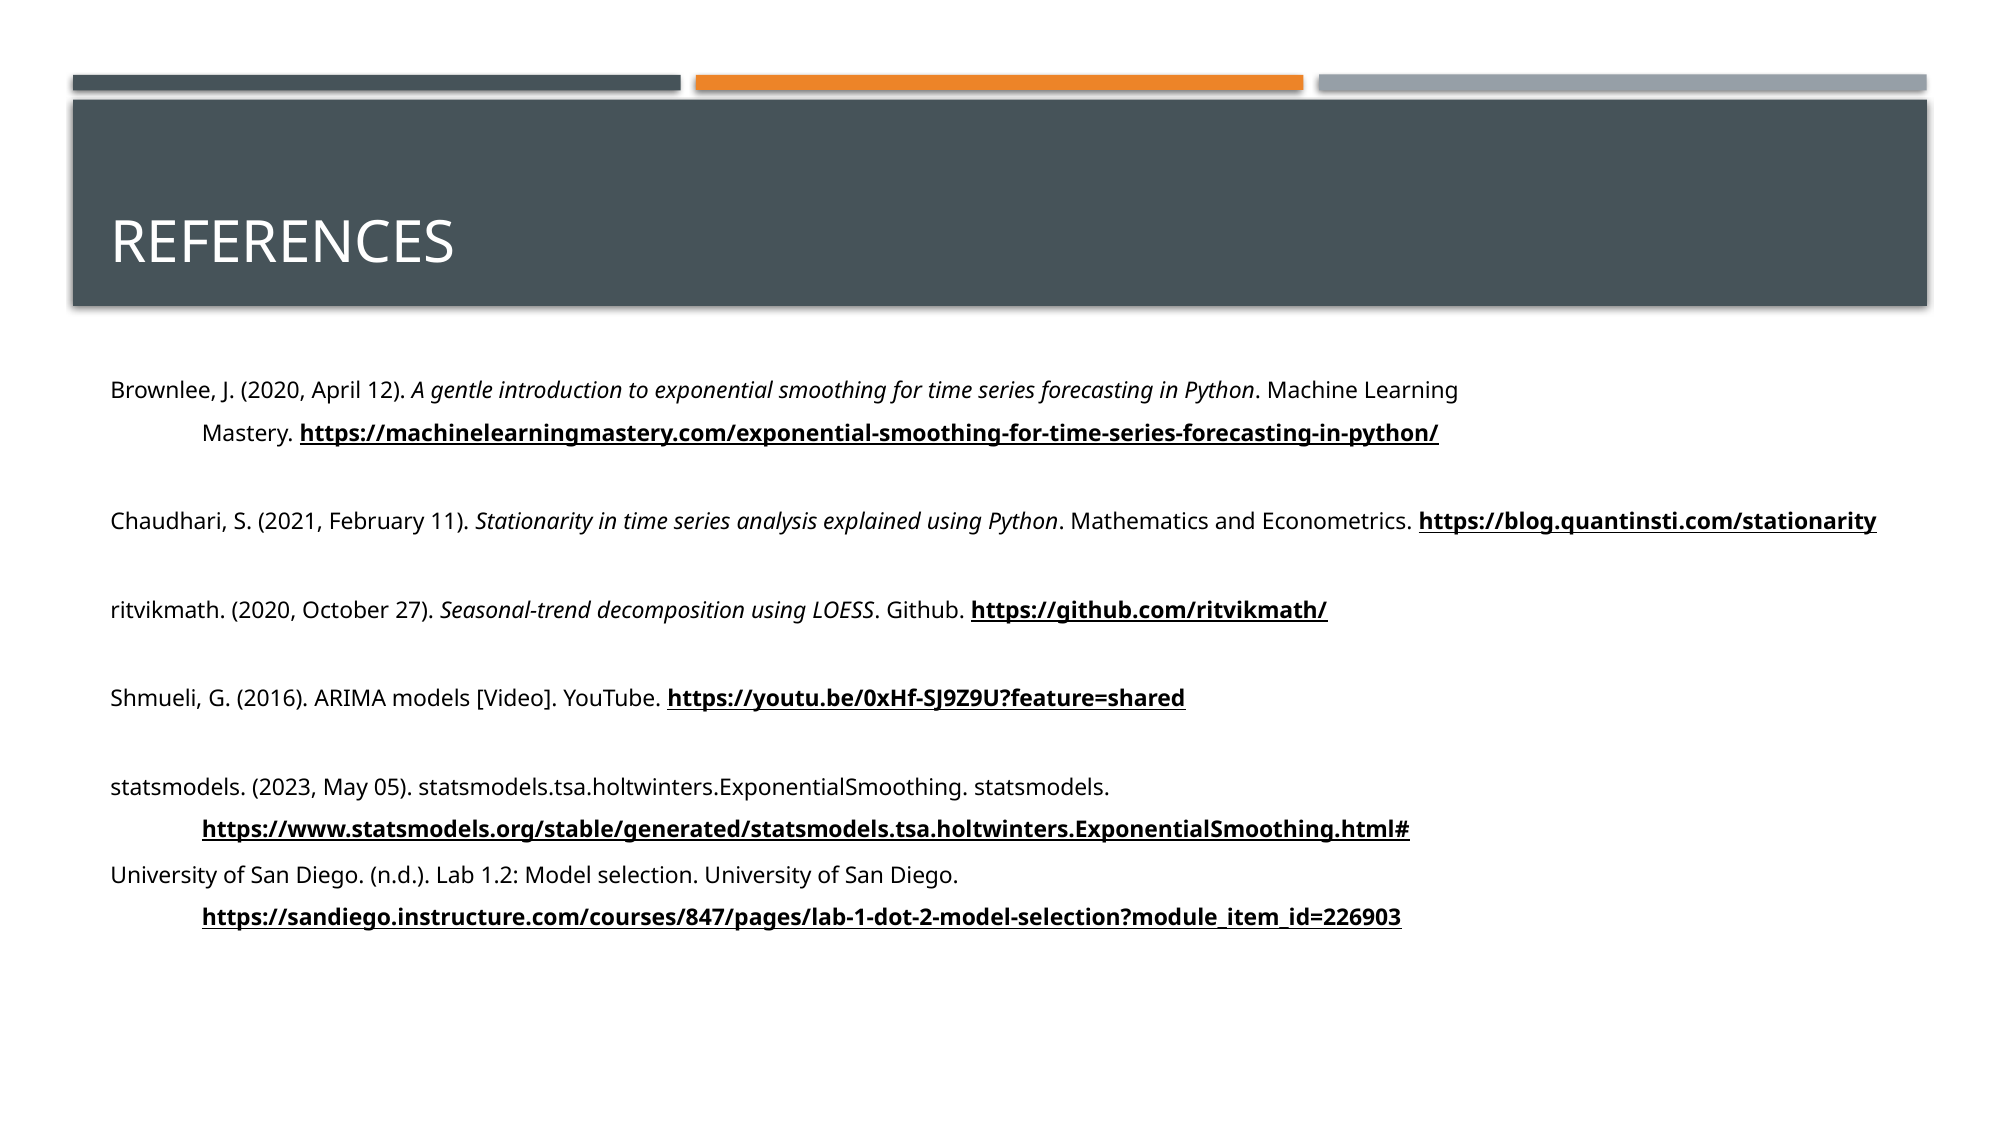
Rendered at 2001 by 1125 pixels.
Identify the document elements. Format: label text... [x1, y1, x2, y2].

list Brownlee, J. (2020, April 12). A gentle introduction to exponential smoothing for time series forecasting in Python. Machine Learning Mastery. https://machinelearningmastery.com/exponential-smoothing-for-time-series-forecasting-in-python/ Chaudhari, S. (2021, February 11). Stationarity in time series analysis explained using Python. Mathematics and Econometrics. https://blog.quantinsti.com/stationarity ritvikmath. (2020, October 27). Seasonal-trend decomposition using LOESS. Github. https://github.com/ritvikmath/ Shmueli, G. (2016). ARIMA models [Video]. YouTube. https://youtu.be/0xHf-SJ9Z9U?feature=shared statsmodels. (2023, May 05). statsmodels.tsa.holtwinters.ExponentialSmoothing. statsmodels. https://www.statsmodels.org/stable/generated/statsmodels.tsa.holtwinters.ExponentialSmoothing.html# University of San Diego. (n.d.). Lab 1.2: Model selection. University of San Diego. https://sandiego.instructure.com/courses/847/pages/lab-1-dot-2-model-selection?module_item_id=226903 [95, 365, 1927, 962]
title References [95, 119, 1905, 282]
